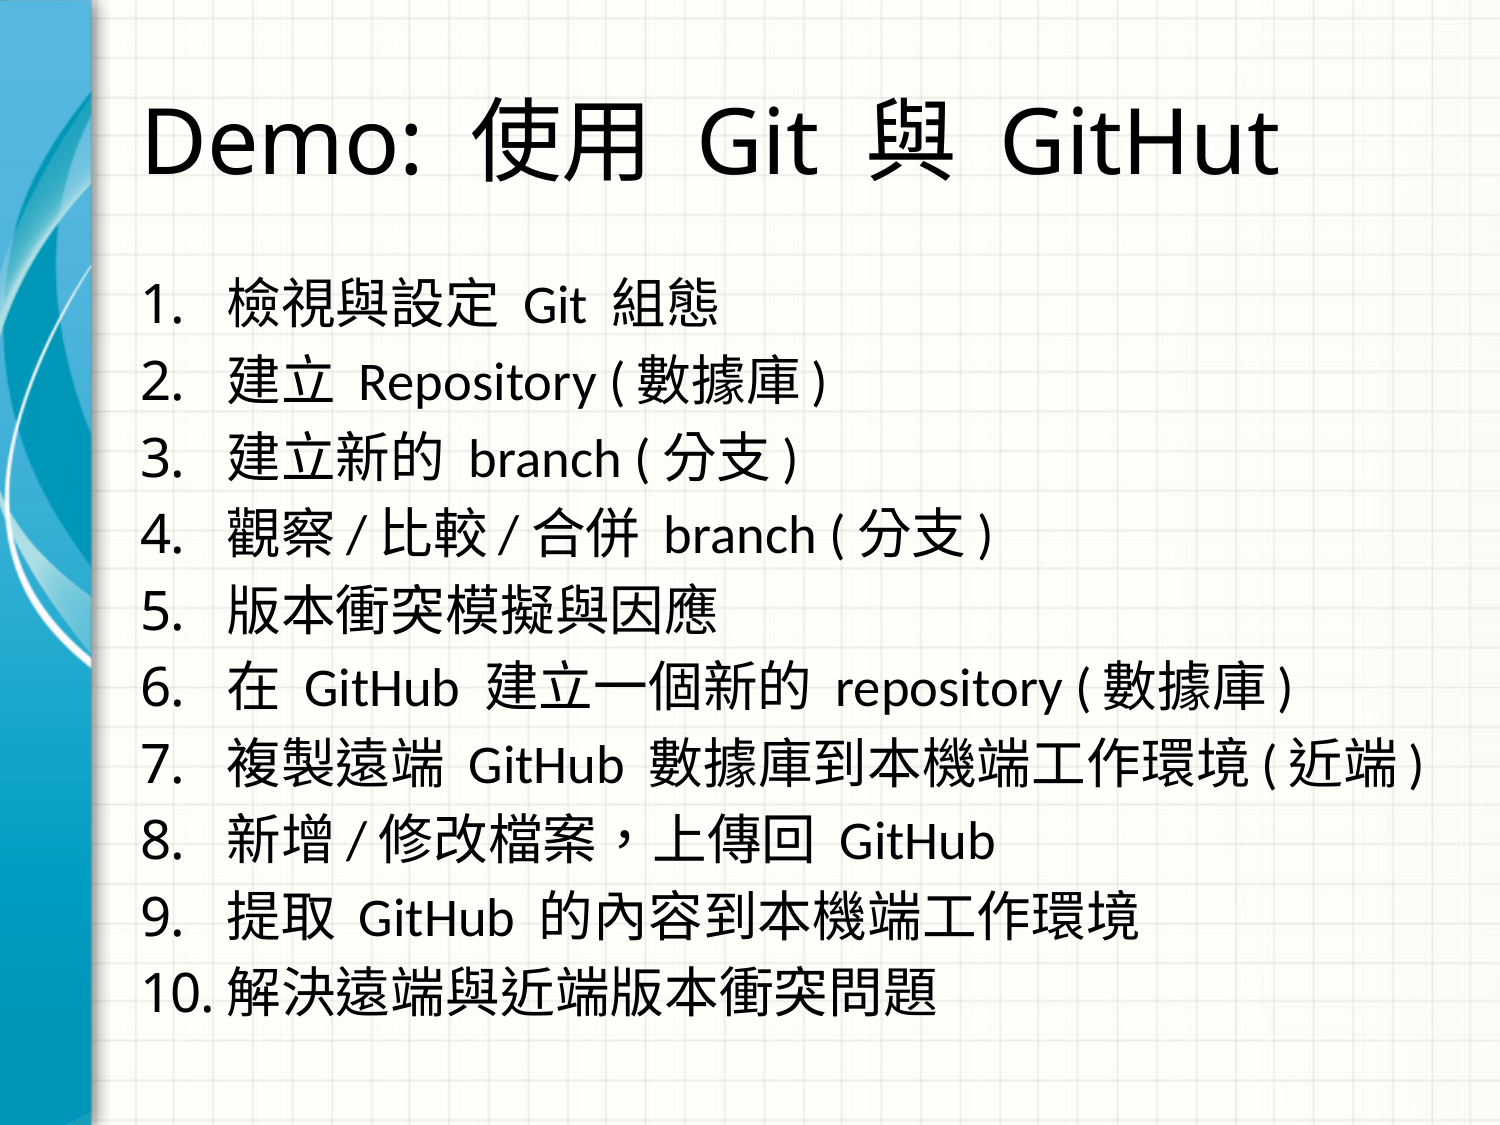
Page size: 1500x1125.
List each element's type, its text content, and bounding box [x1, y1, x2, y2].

list 檢視與設定 Git 組態 建立 Repository (數據庫) 建立新的 branch (分支) 觀察/比較/合併 branch (分支) 版本衝突模擬與因應 在 GitHub 建立一個新的 repository (數據庫) 複製遠端 GitHub 數據庫到本機端工作環境(近端) 新增/修改檔案，上傳回 GitHub 提取 GitHub 的內容到本機端工作環境 解決遠端與近端版本衝突問題 [125, 261, 1450, 1085]
title Demo: 使用 Git 與 GitHut [125, 44, 1450, 232]
picture [0, 0, 1500, 1125]
